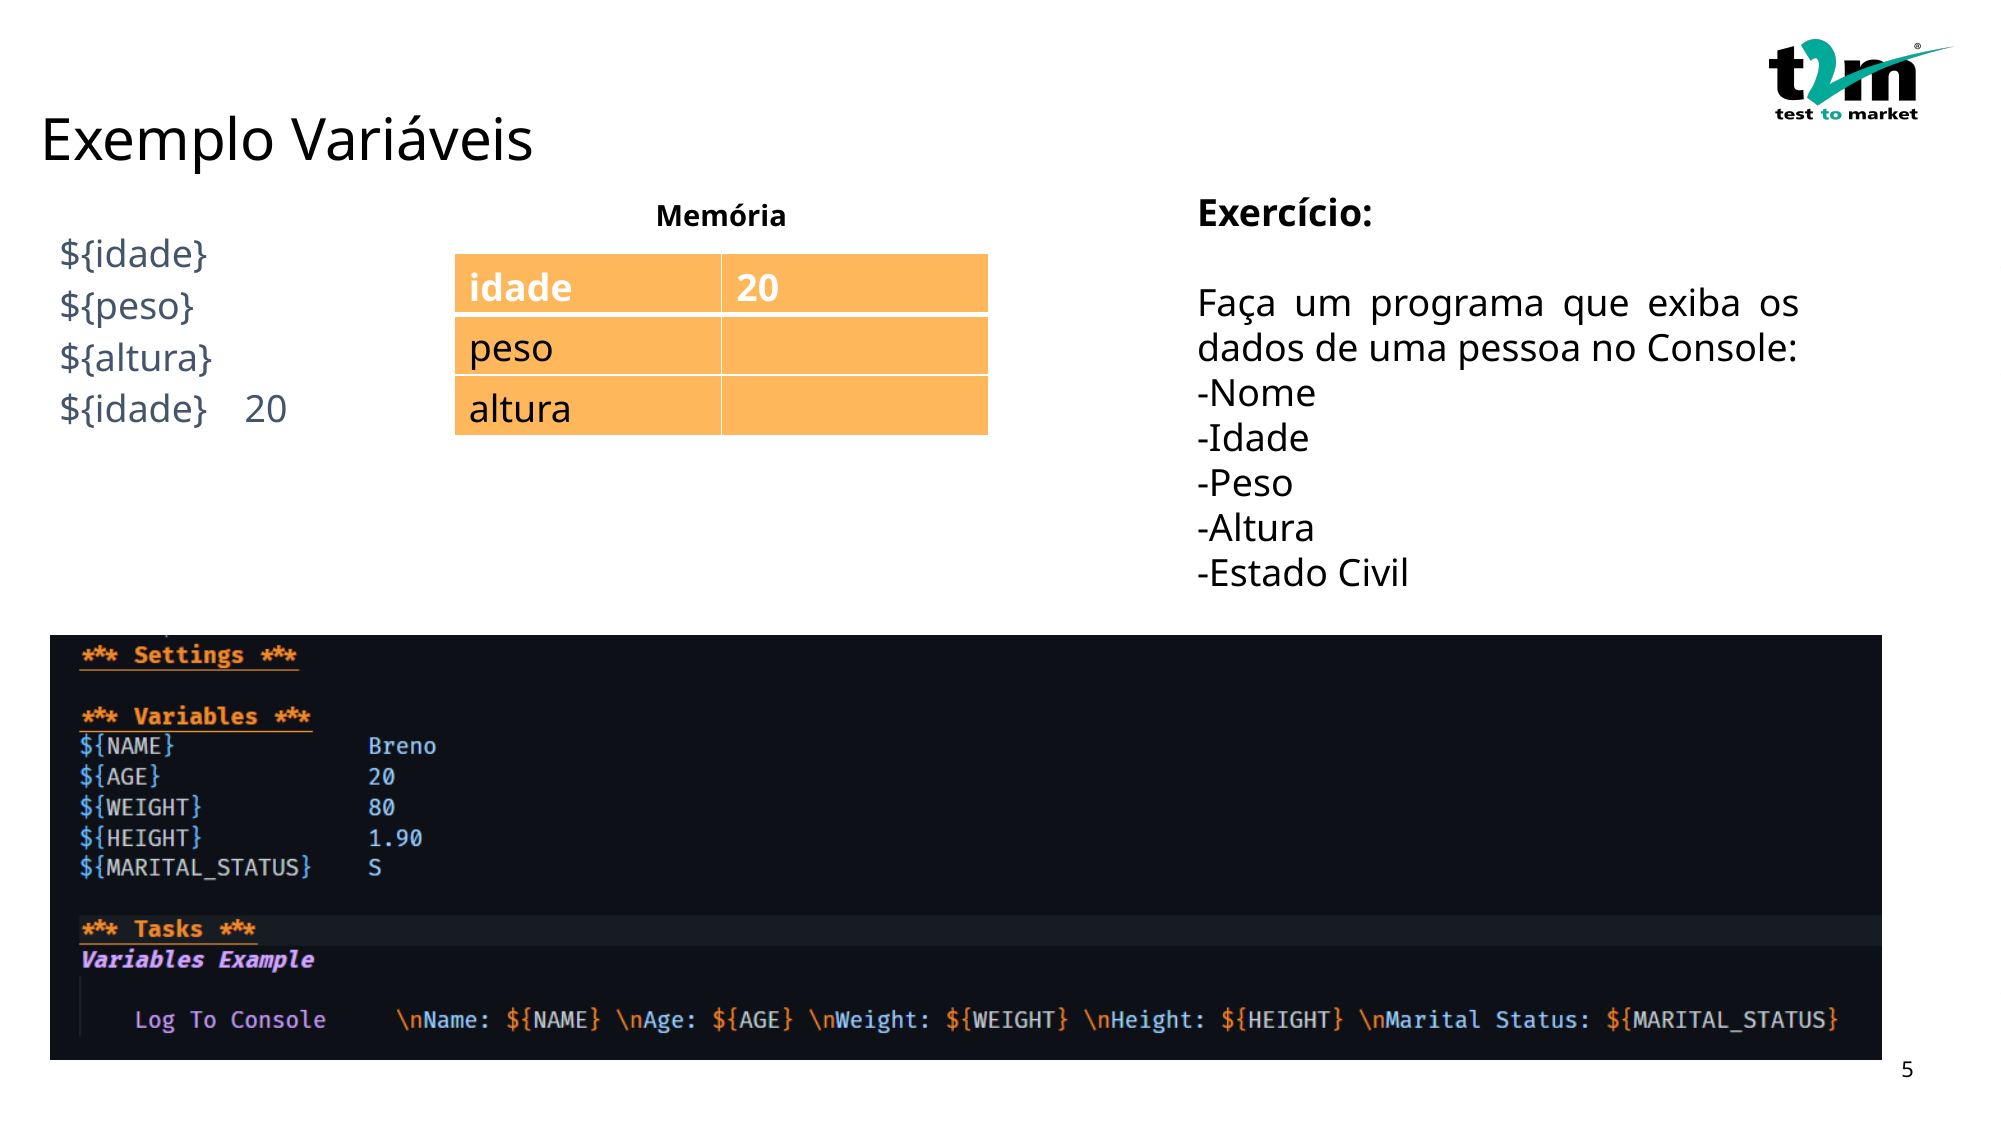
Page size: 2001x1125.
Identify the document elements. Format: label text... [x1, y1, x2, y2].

picture [49, 635, 1882, 1104]
table_cell [722, 317, 988, 374]
text_box Exemplo Variáveis [25, 87, 1424, 182]
text_box Exercício: Faça um programa que exiba os dados de uma pessoa no Console: -Nome -Idade -Peso -Altura -Estado Civil [1182, 181, 1815, 602]
picture [1769, 39, 1955, 126]
table_header idade [455, 254, 721, 312]
text_box Memória [640, 189, 806, 240]
table_header 20 [722, 254, 988, 312]
table_cell peso [455, 317, 721, 374]
text_box ${idade} ${peso} ${altura} ${idade} 20 [25, 208, 399, 480]
table_cell [722, 376, 988, 435]
table_cell altura [455, 376, 721, 435]
